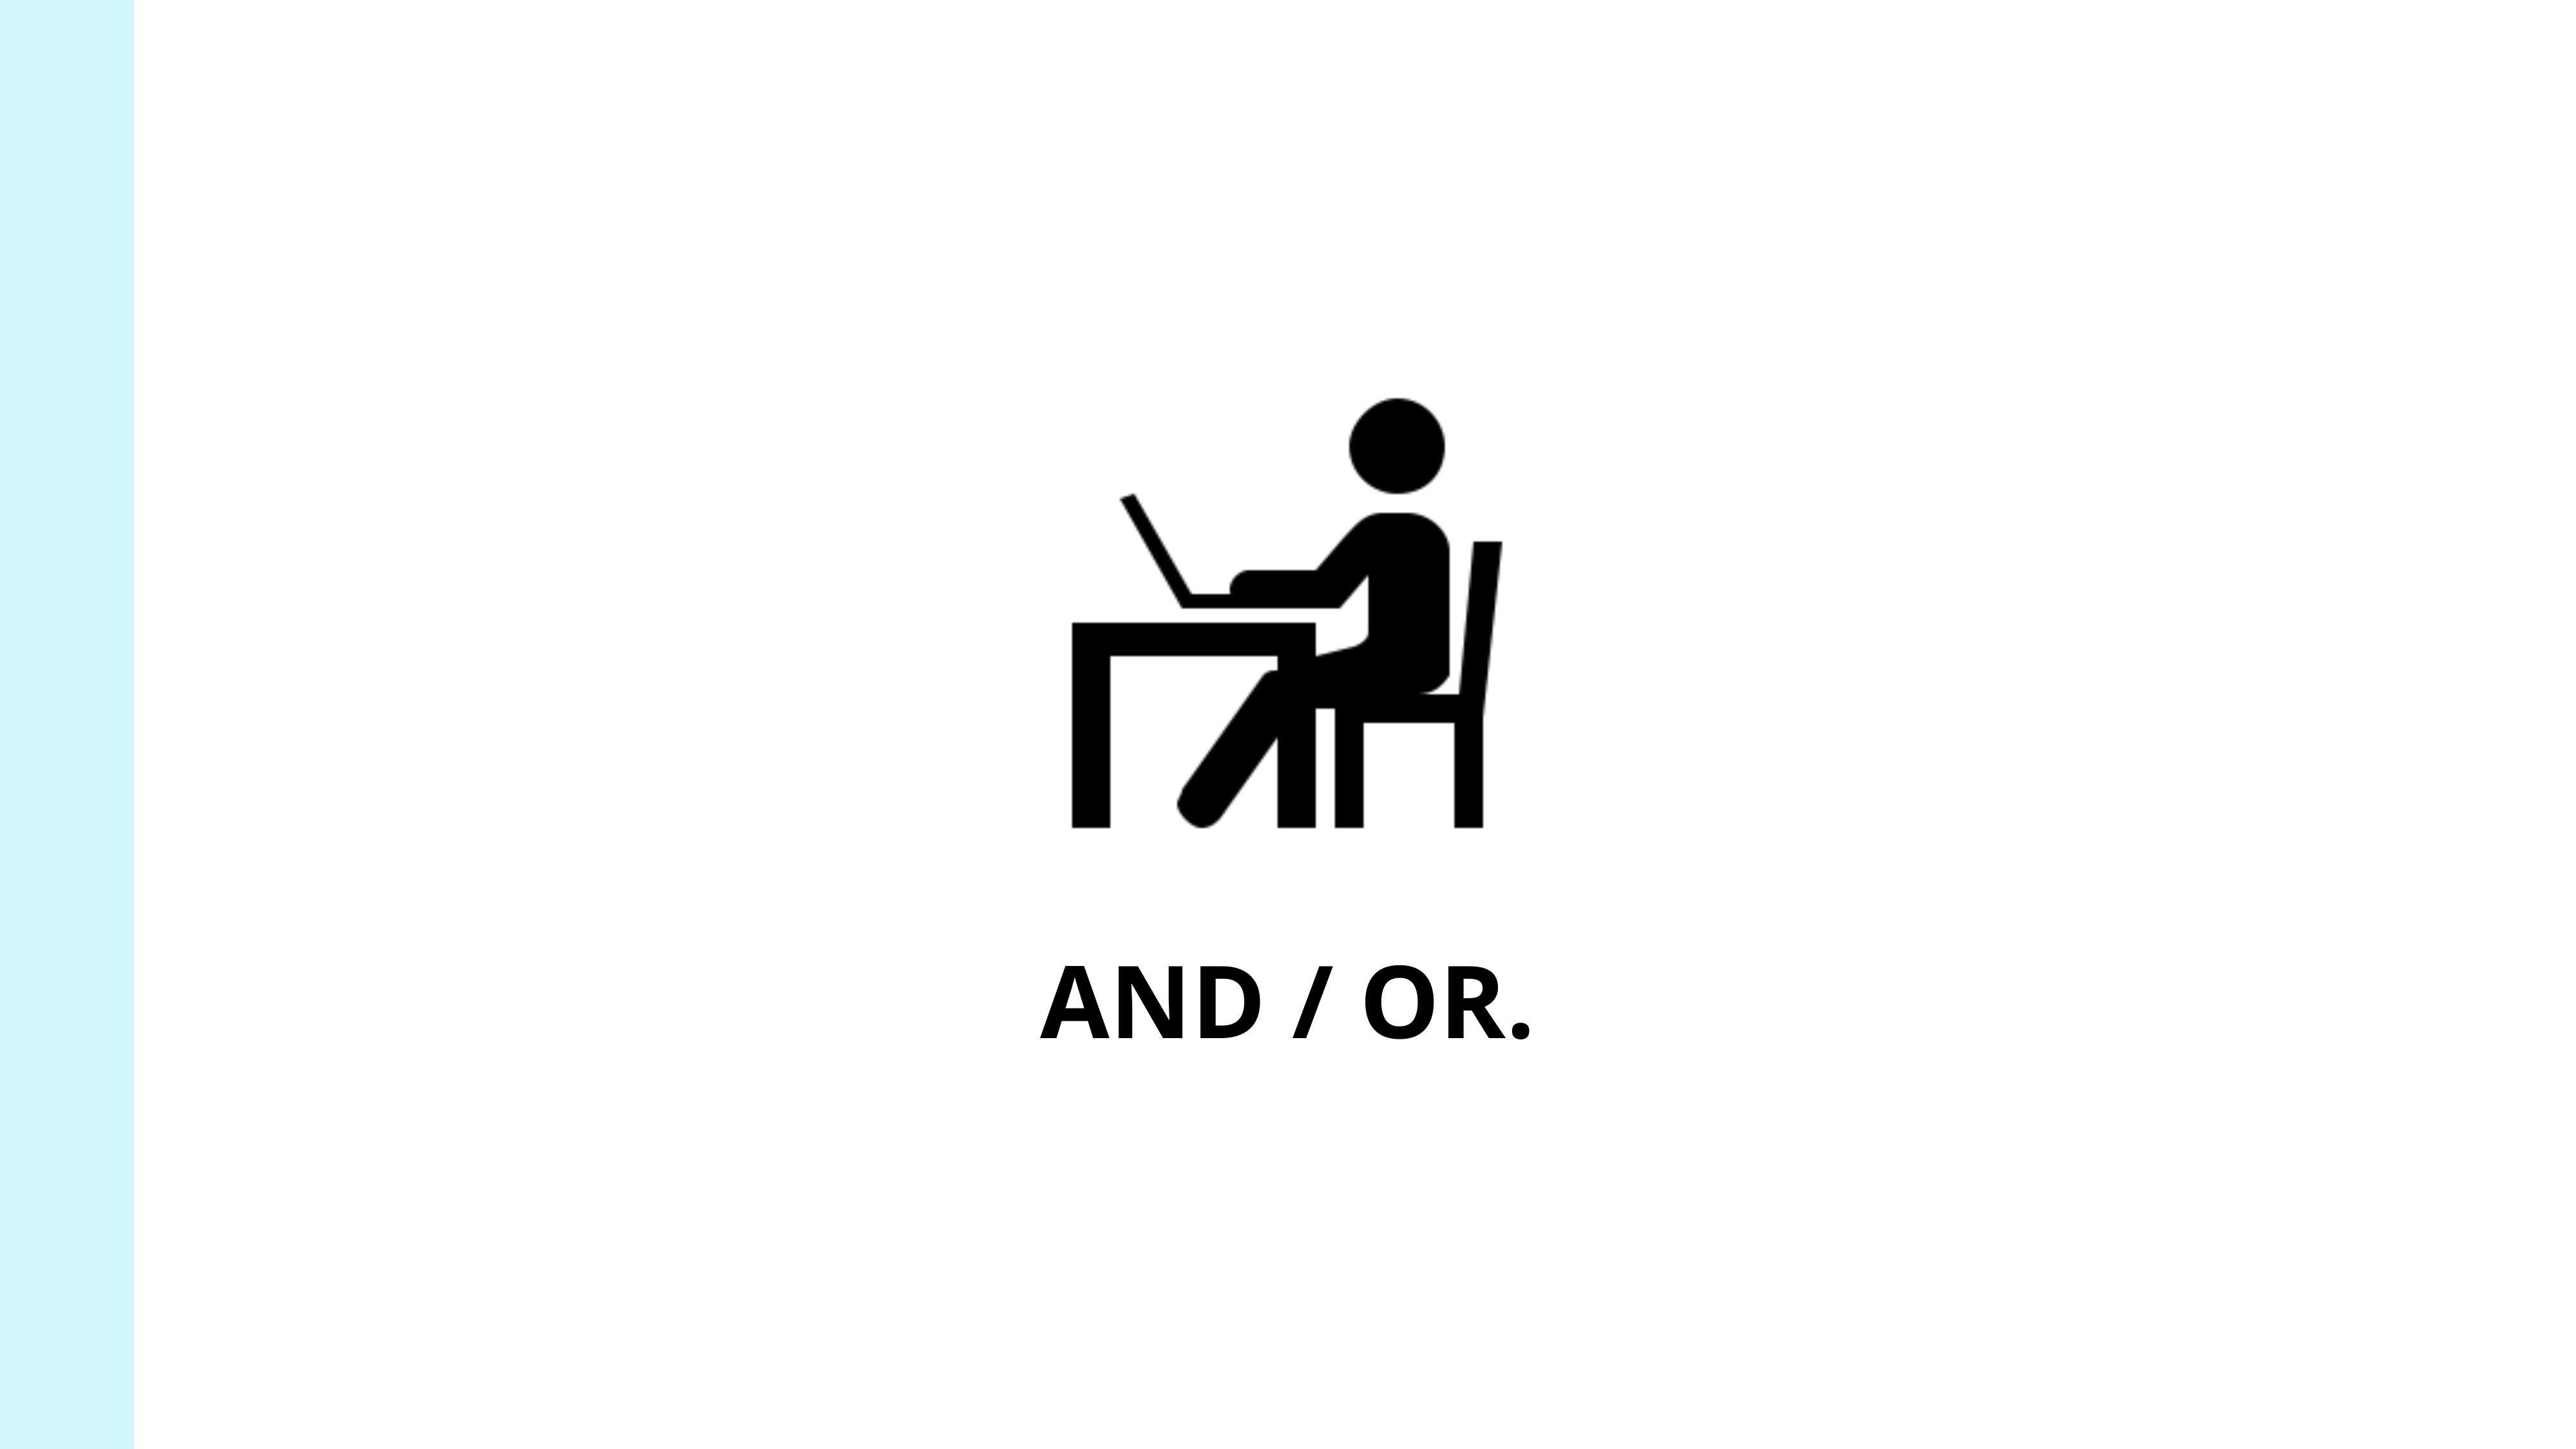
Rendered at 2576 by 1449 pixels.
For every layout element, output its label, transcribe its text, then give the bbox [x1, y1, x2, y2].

text_box AND / OR. [920, 923, 1656, 1074]
text_box [0, 0, 135, 1449]
picture [1049, 375, 1527, 853]
